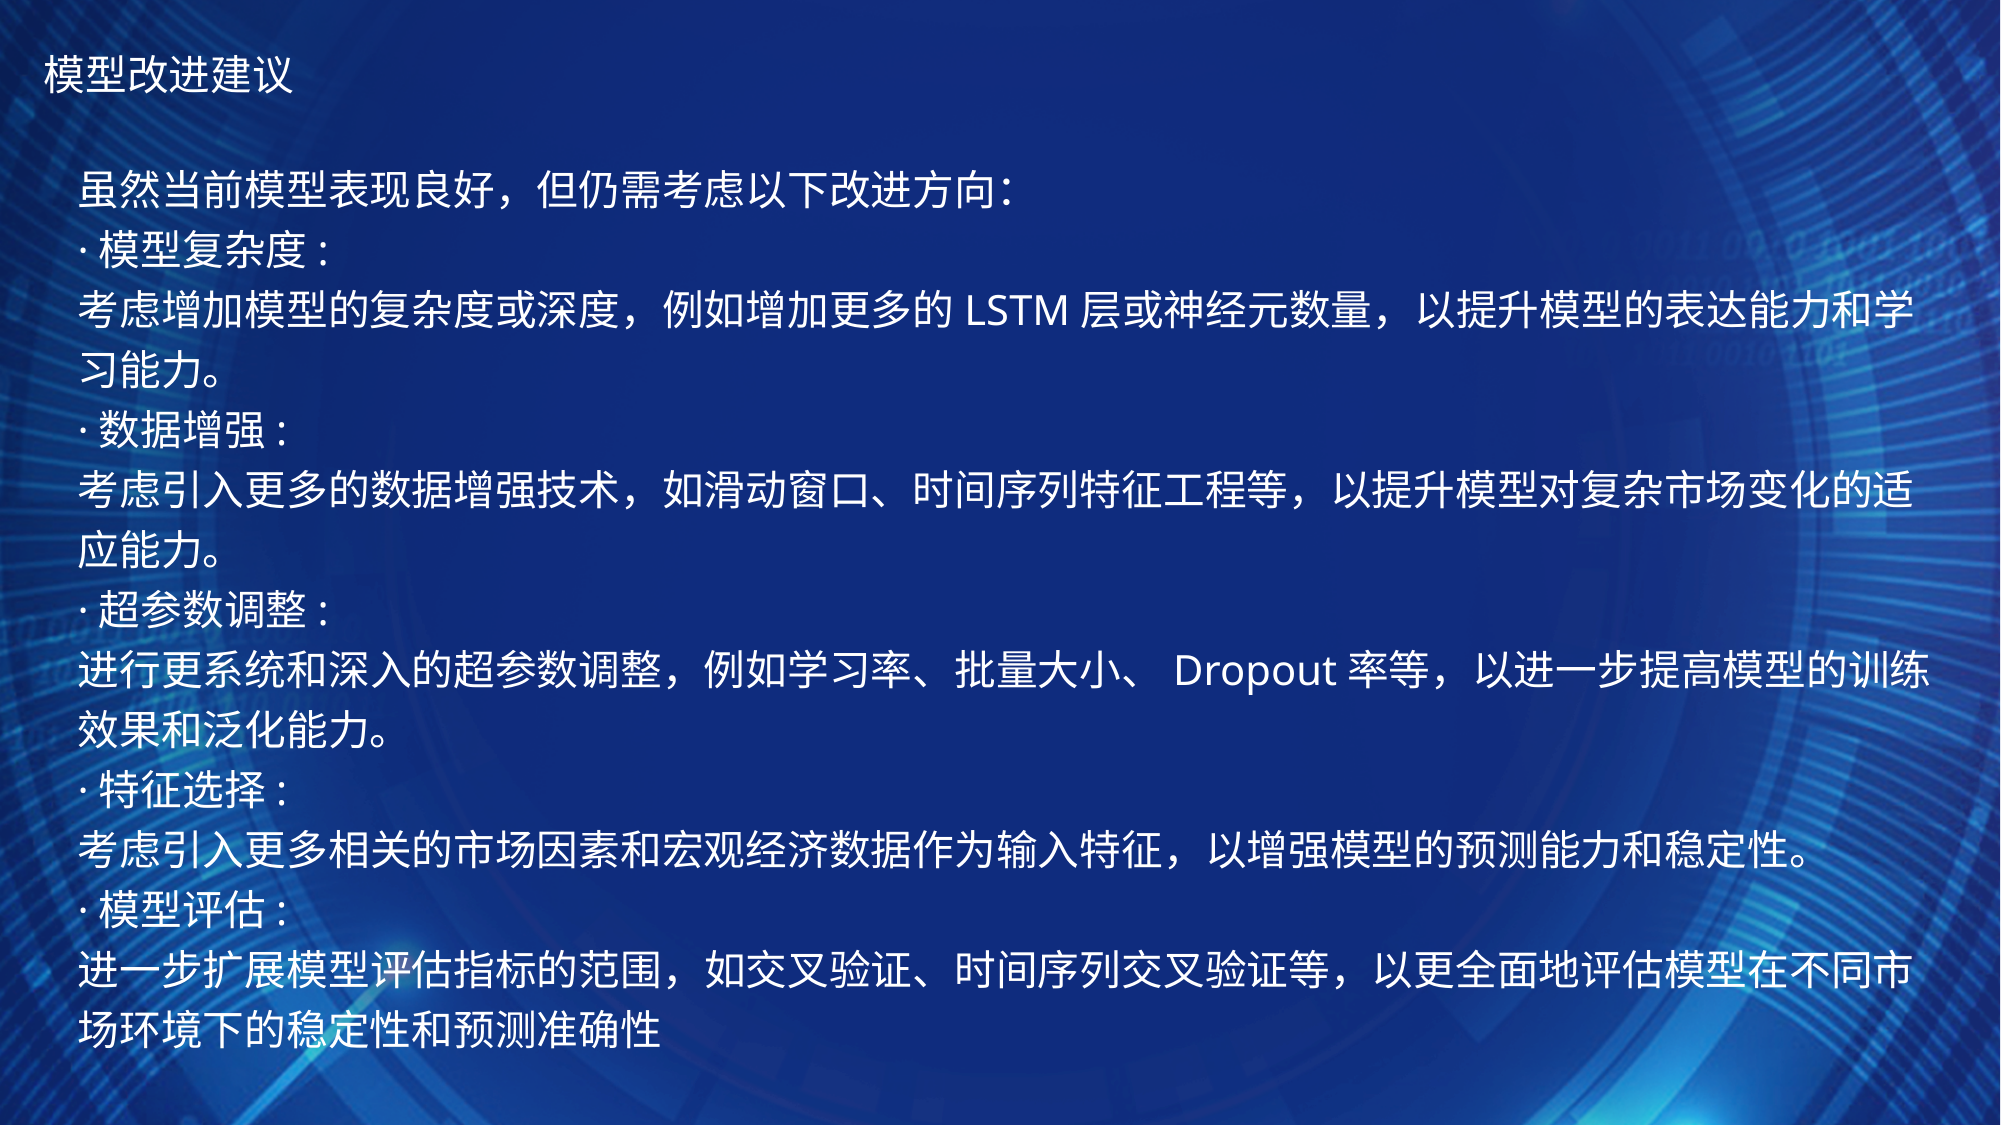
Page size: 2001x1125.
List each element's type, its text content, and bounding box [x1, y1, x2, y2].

text_box 虽然当前模型表现良好，但仍需考虑以下改进方向： ·模型复杂度: 考虑增加模型的复杂度或深度，例如增加更多的LSTM层或神经元数量，以提升模型的表达能力和学习能力。 ·数据增强: 考虑引入更多的数据增强技术，如滑动窗口、时间序列特征工程等，以提升模型对复杂市场变化的适应能力。 ·超参数调整: 进行更系统和深入的超参数调整，例如学习率、批量大小、Dropout率等，以进一步提高模型的训练效果和泛化能力。 ·特征选择: 考虑引入更多相关的市场因素和宏观经济数据作为输入特征，以增强模型的预测能力和稳定性。 ·模型评估: 进一步扩展模型评估指标的范围，如交叉验证、时间序列交叉验证等，以更全面地评估模型在不同市场环境下的稳定性和预测准确性 [62, 146, 1963, 1044]
picture [0, 0, 2001, 1125]
text_box 模型改进建议 [29, 41, 640, 106]
